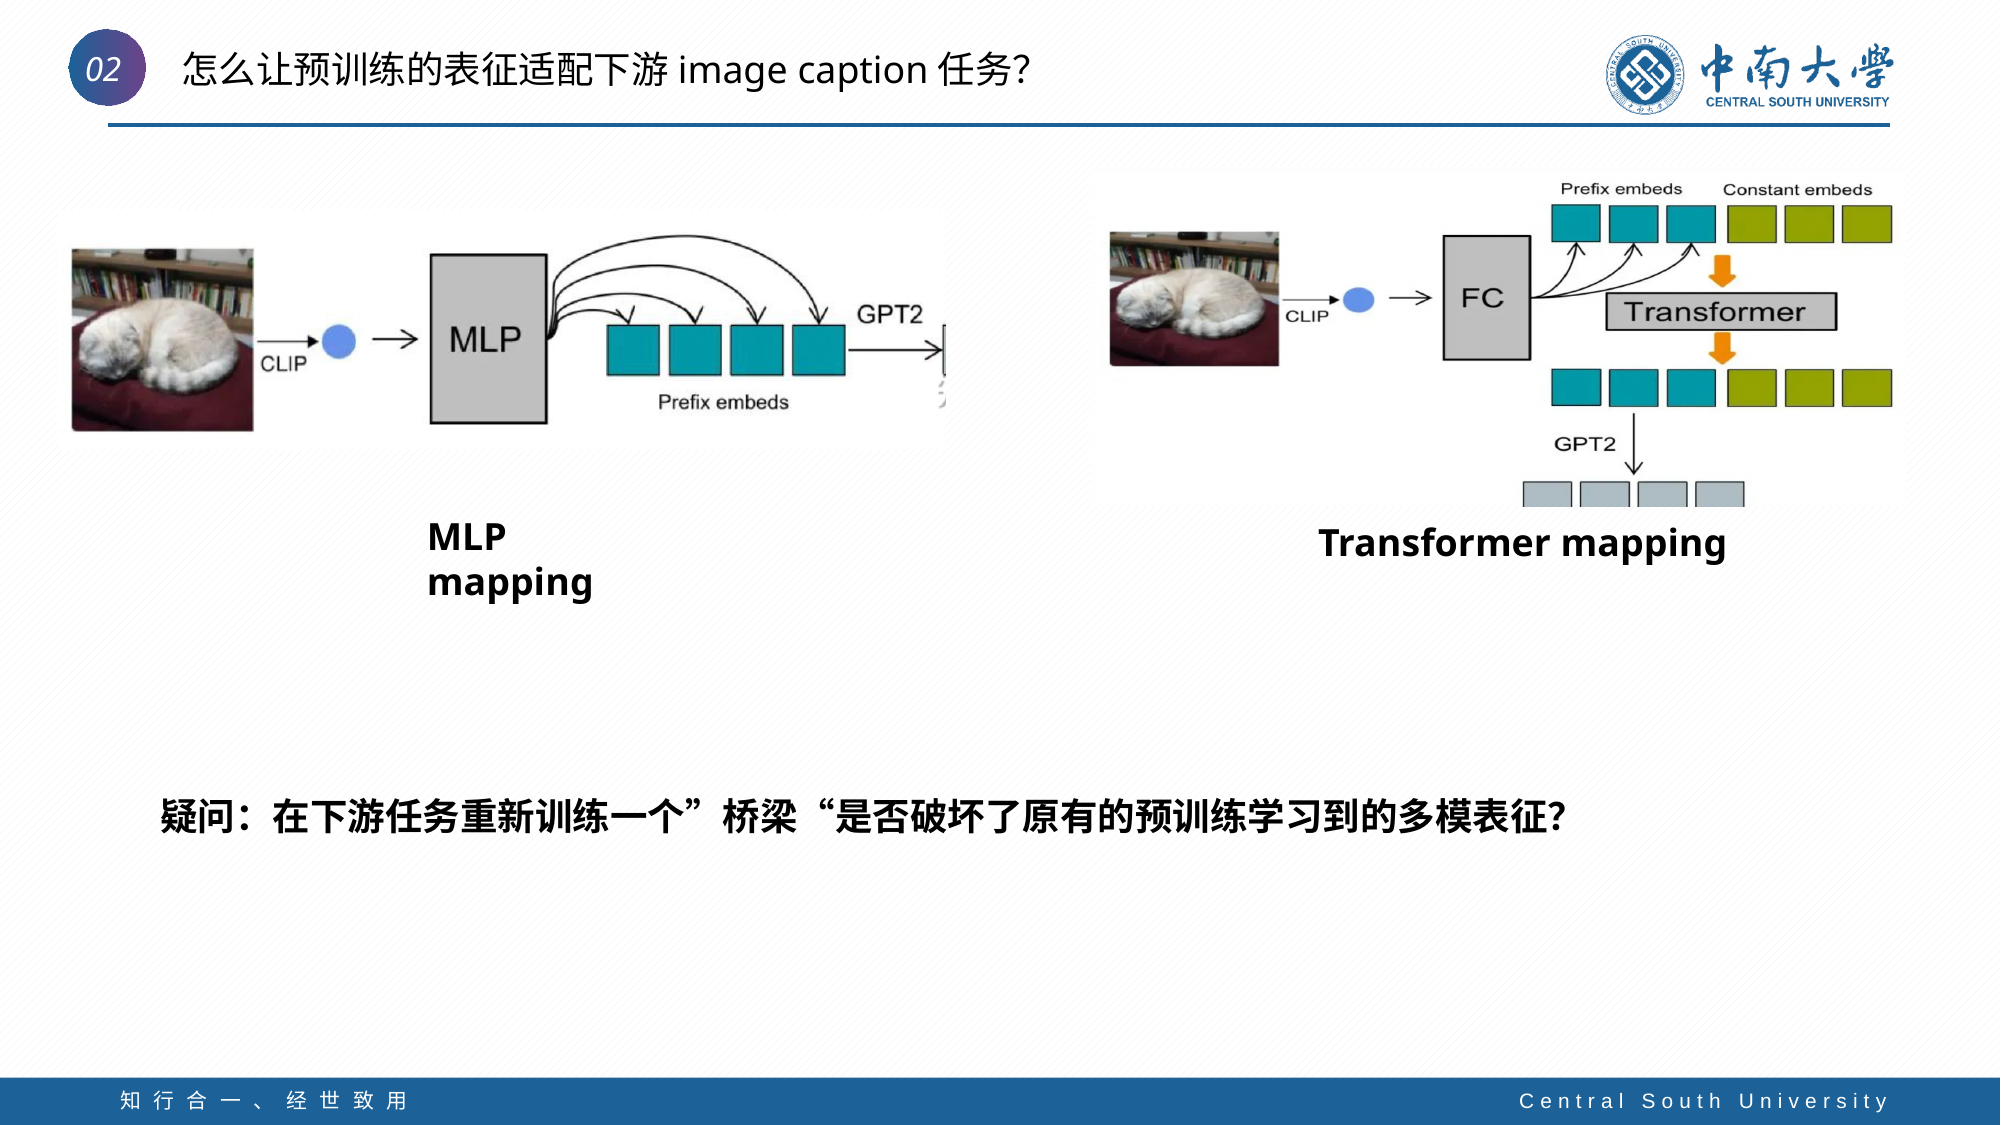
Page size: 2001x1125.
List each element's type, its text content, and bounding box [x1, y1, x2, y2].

text_box Central South University [1504, 1080, 1902, 1120]
text_box Transformer mapping [1303, 512, 1907, 617]
picture [1595, 28, 1907, 121]
picture [58, 210, 946, 450]
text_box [47, 28, 159, 106]
text_box 怎么让预训练的表征适配下游image caption任务？ [166, 38, 1457, 99]
text_box MLP mapping [412, 505, 686, 655]
picture [1090, 166, 1907, 507]
text_box 知行合一、经世致用 [105, 1080, 423, 1120]
text_box 疑问：在下游任务重新训练一个”桥梁“是否破坏了原有的预训练学习到的多模表征？ [145, 785, 1701, 845]
text_box [0, 1077, 2000, 1125]
